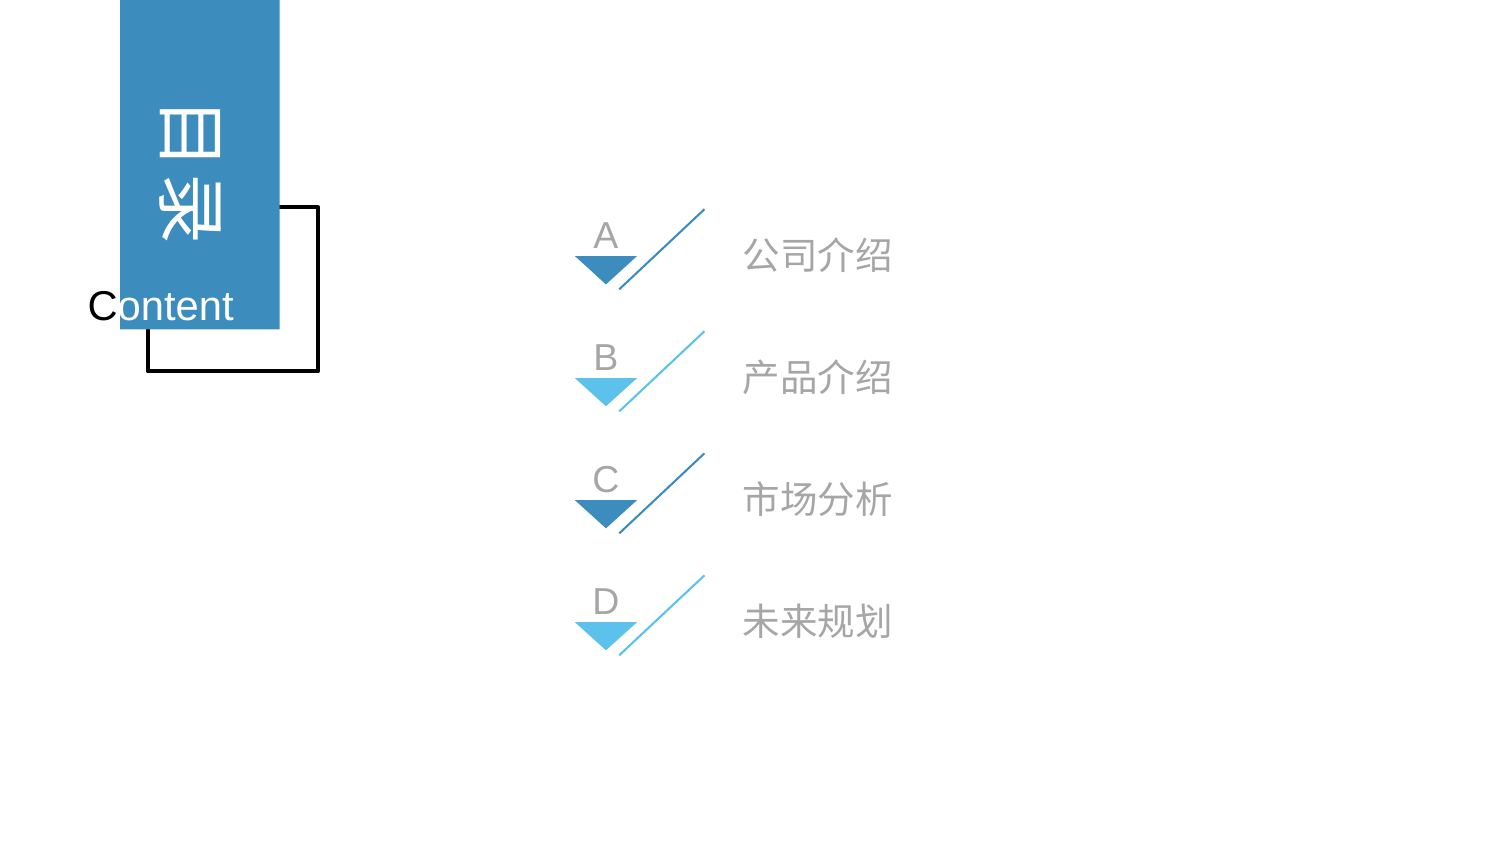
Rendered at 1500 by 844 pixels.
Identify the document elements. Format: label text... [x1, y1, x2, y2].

text_box [146, 205, 320, 373]
text_box Content [69, 263, 252, 335]
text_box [572, 330, 1101, 412]
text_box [572, 575, 1101, 656]
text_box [572, 208, 1101, 290]
text_box [118, 0, 282, 332]
text_box 目录 [139, 79, 264, 264]
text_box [572, 453, 1101, 534]
